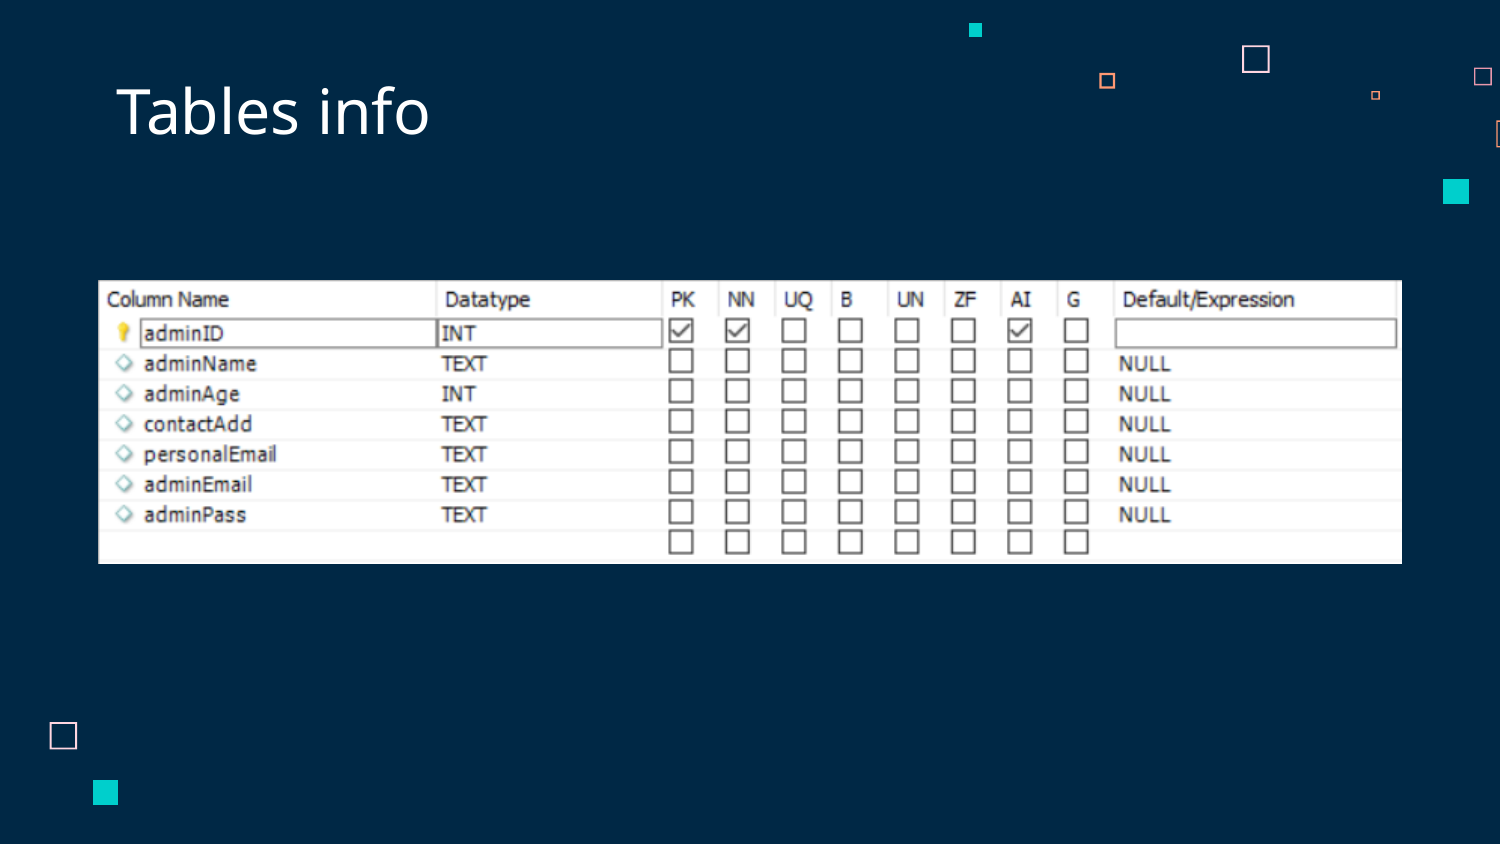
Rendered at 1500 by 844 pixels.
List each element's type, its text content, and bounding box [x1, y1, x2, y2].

title Tables info [101, 67, 878, 163]
picture [98, 280, 1402, 564]
